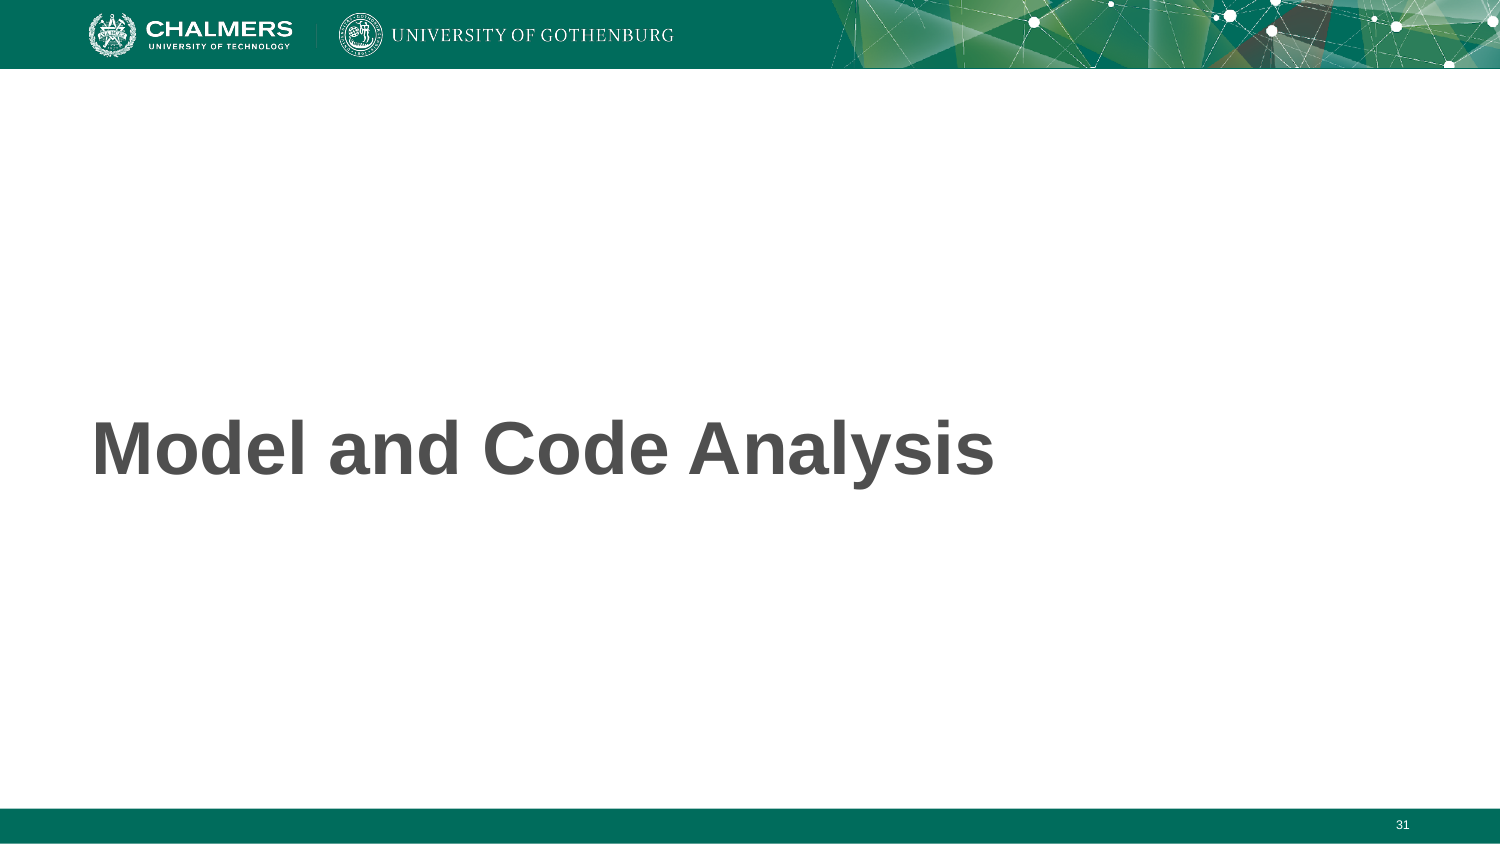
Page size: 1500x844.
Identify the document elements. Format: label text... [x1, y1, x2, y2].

picture [759, 0, 1500, 68]
title Model and Code Analysis [76, 100, 1426, 789]
slide_number 31 [1074, 809, 1425, 844]
picture [64, 0, 696, 85]
